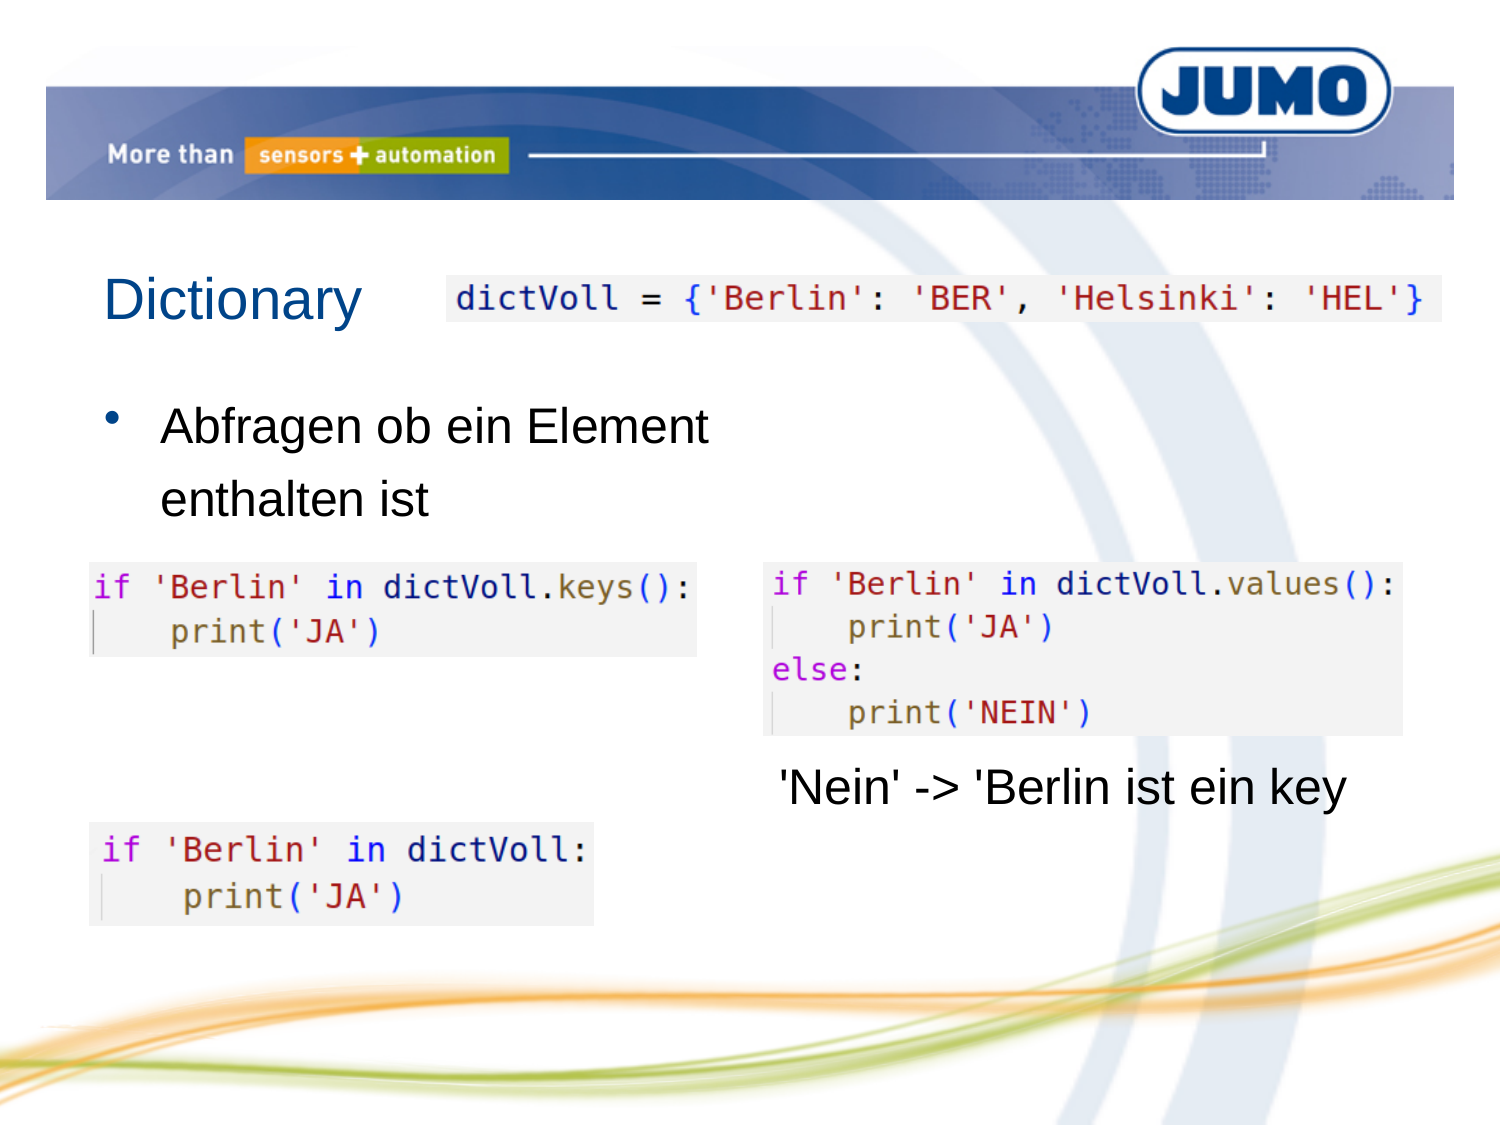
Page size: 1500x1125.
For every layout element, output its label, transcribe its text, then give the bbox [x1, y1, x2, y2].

picture [446, 275, 1442, 322]
picture [88, 562, 697, 657]
picture [46, 46, 1454, 253]
list Abfragen ob ein Element enthalten ist [89, 371, 763, 1004]
picture [0, 344, 1500, 1125]
text_box 'Nein' -> 'Berlin ist ein key [764, 746, 1402, 822]
title Dictionary [88, 253, 1439, 344]
